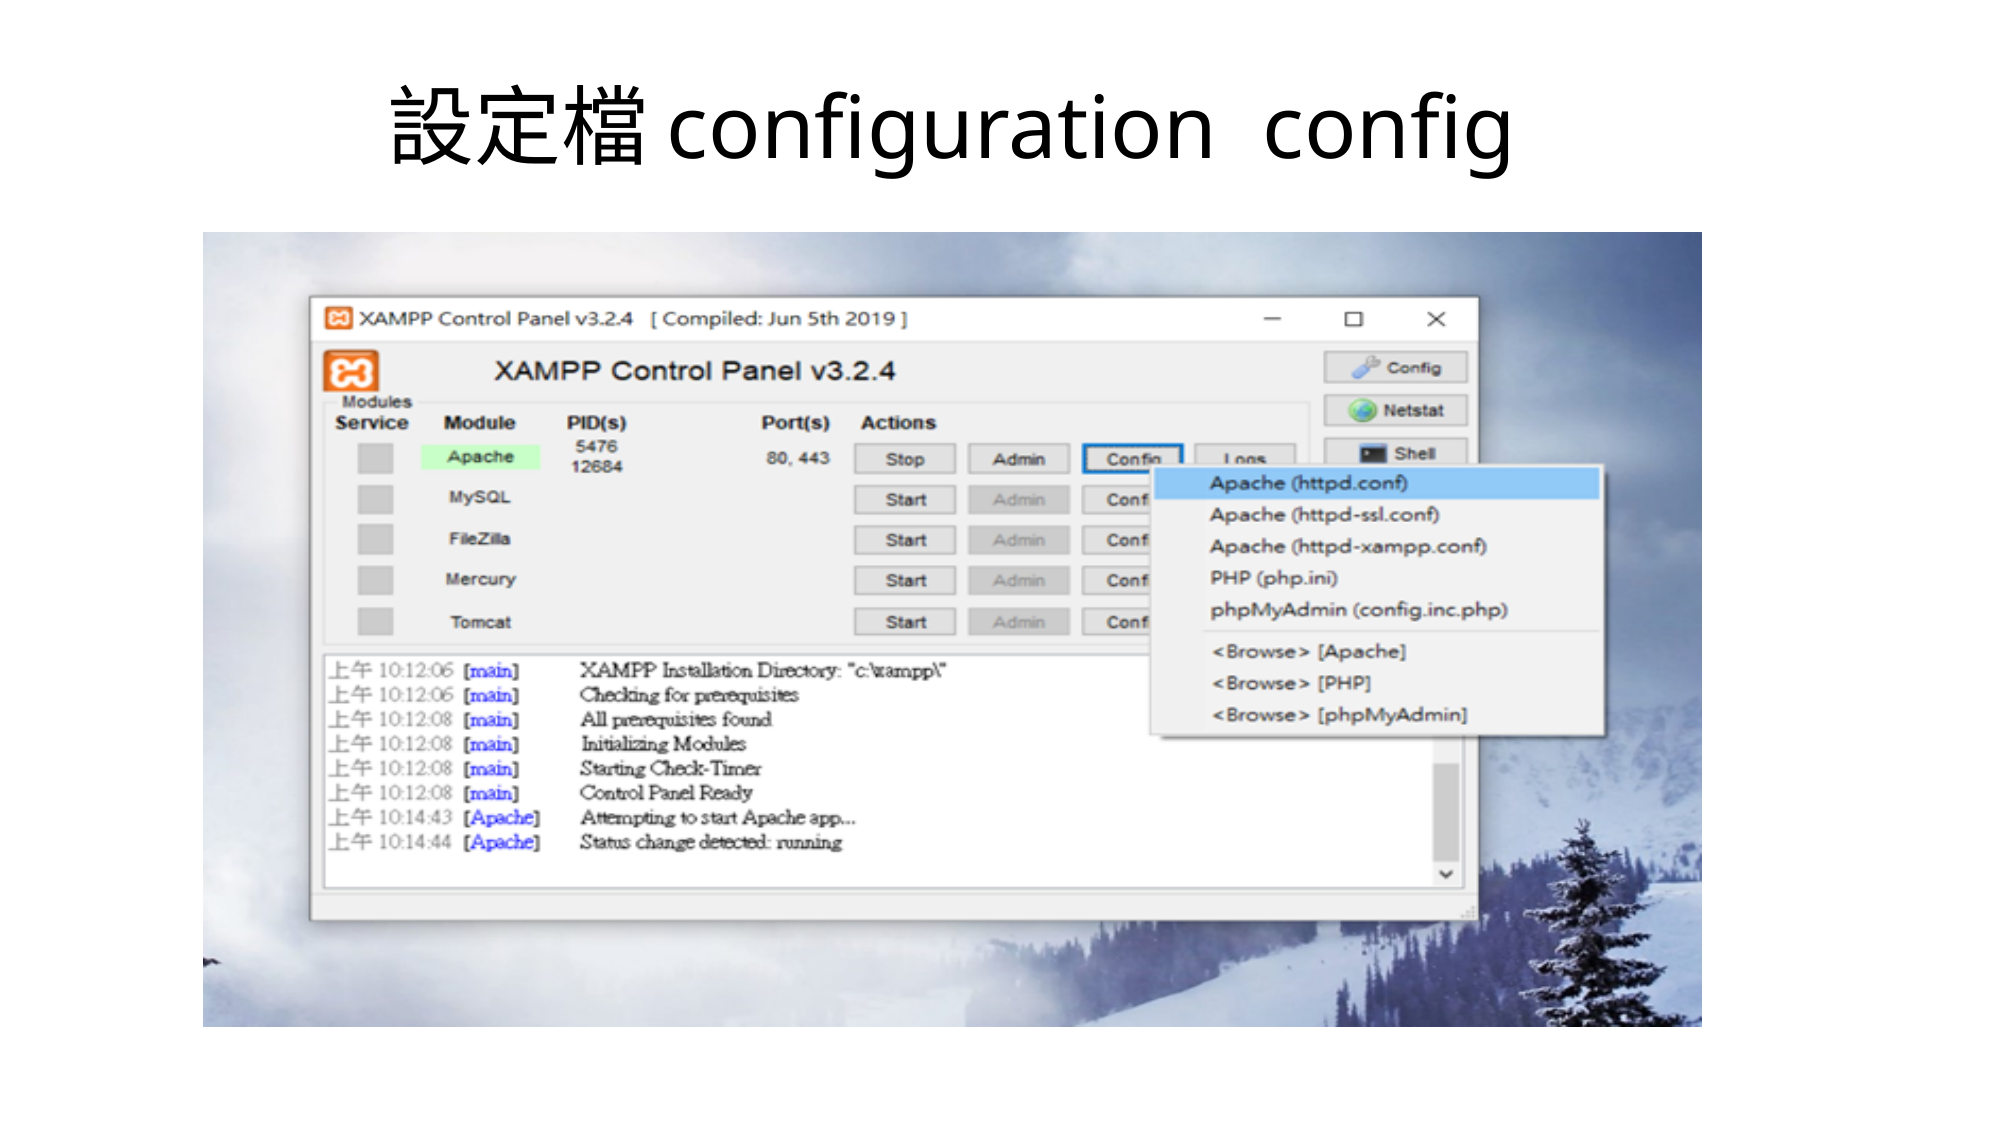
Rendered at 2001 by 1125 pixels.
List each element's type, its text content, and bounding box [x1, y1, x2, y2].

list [203, 232, 1702, 1027]
title 設定檔configuration config [305, 39, 1600, 221]
